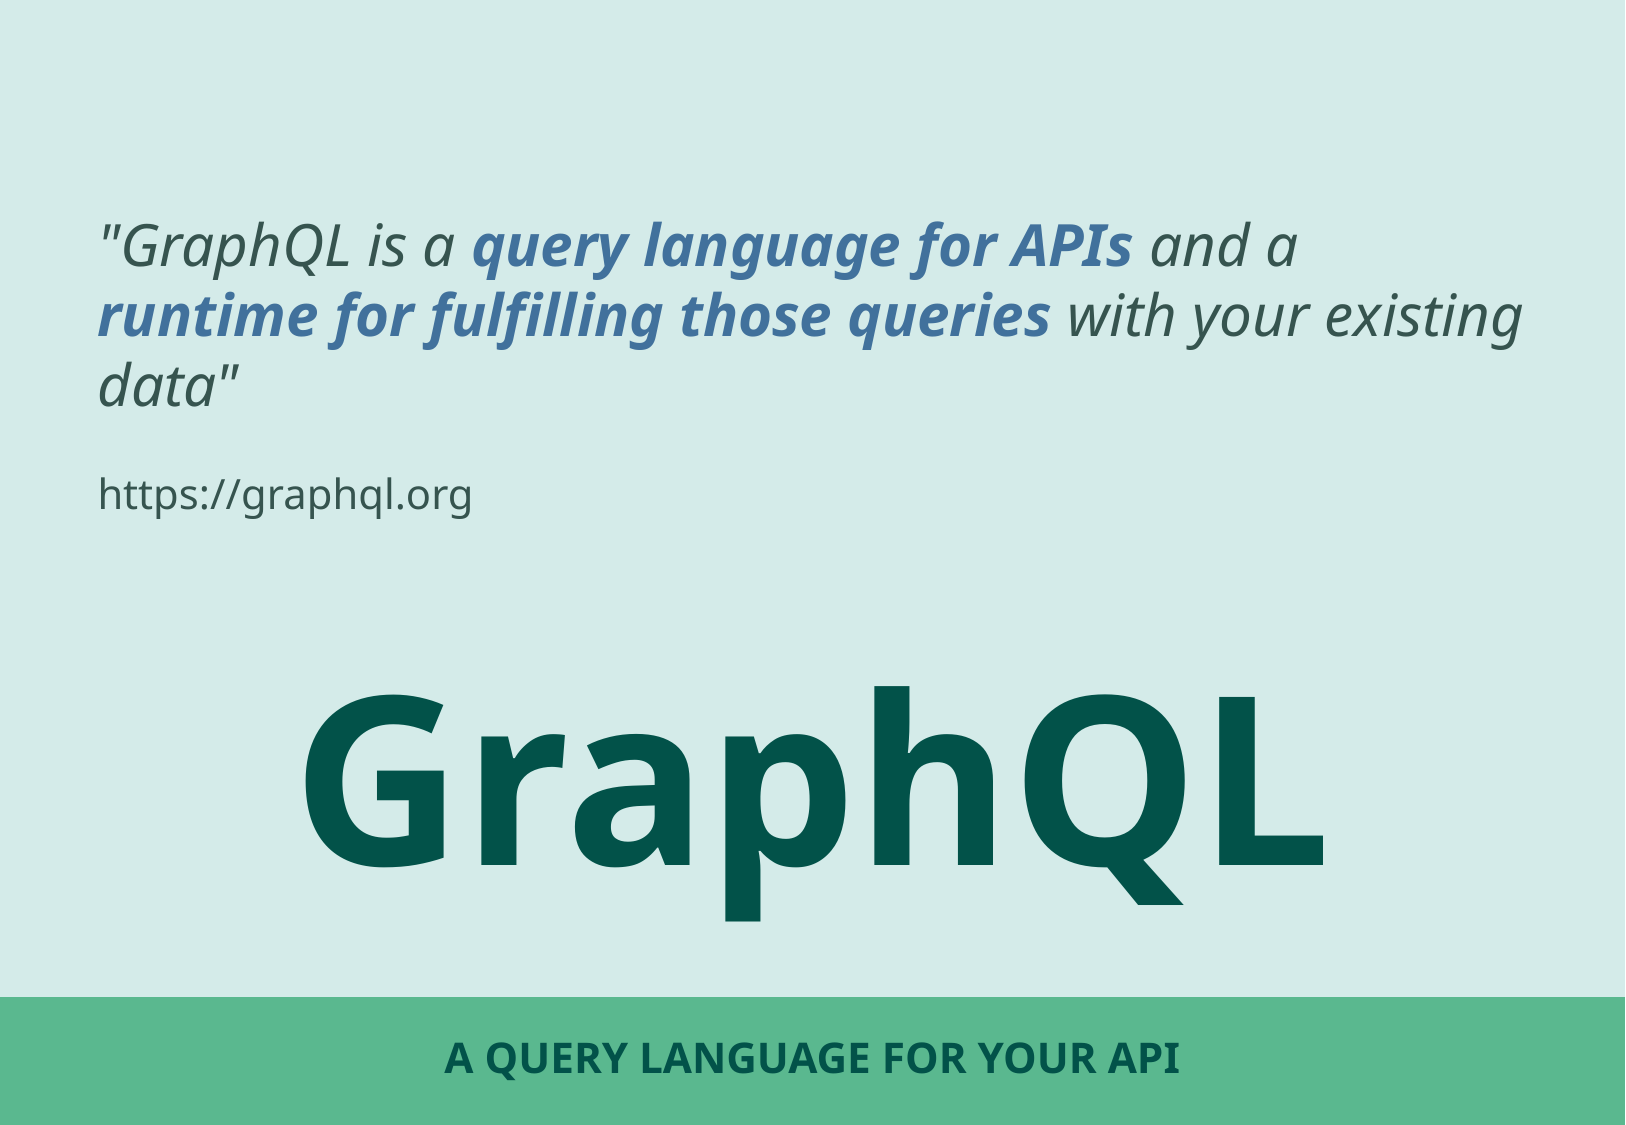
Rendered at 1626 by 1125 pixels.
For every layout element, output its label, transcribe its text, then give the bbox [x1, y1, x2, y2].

text_box "GraphQL is a query language for APIs and a runtime for fulfilling those queries with your existing data" https://graphql.org [82, 200, 1543, 526]
text_box GraphQL [277, 623, 1347, 921]
title A query Language For your Api [0, 995, 1625, 1125]
